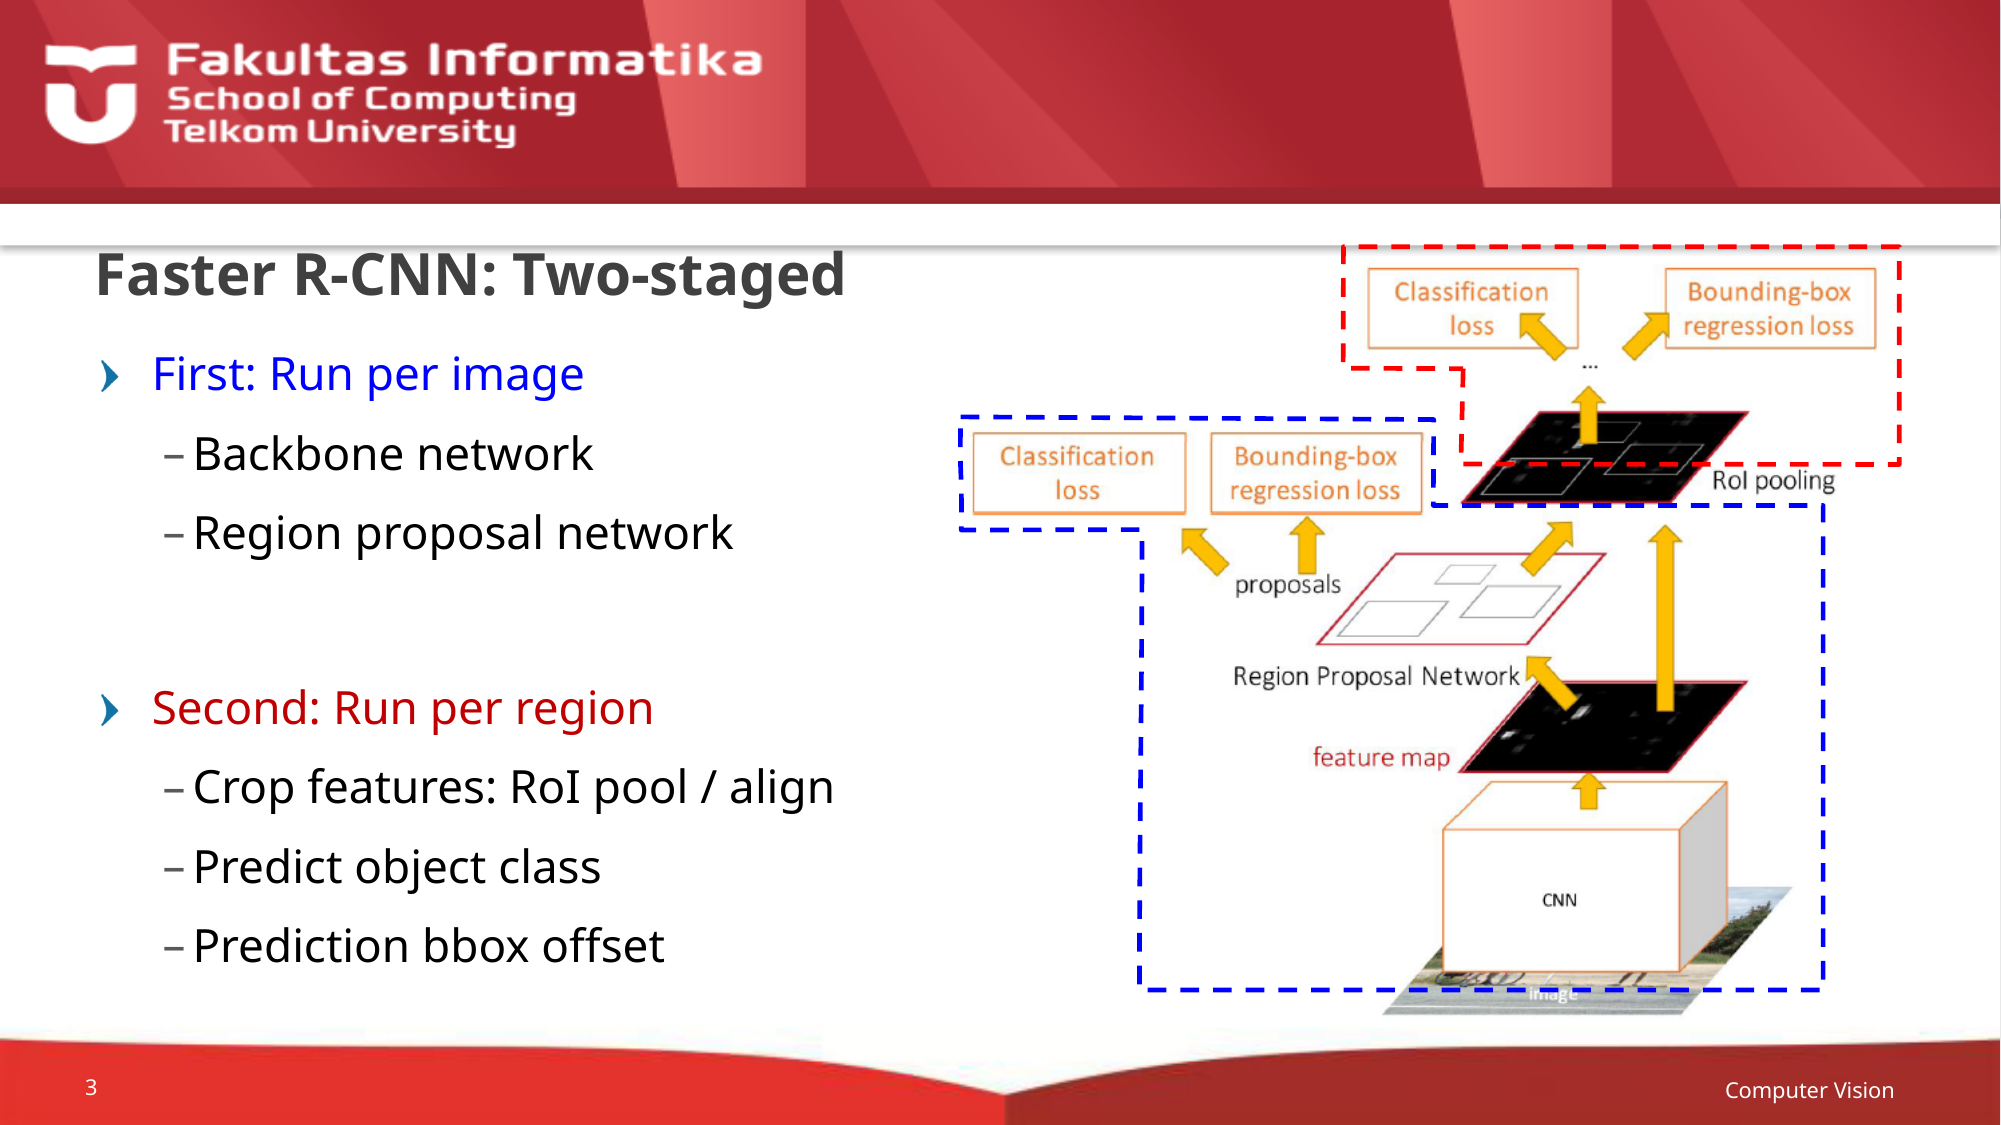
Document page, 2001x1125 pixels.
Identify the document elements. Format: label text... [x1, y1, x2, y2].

list Computer Vision [1185, 1058, 1911, 1119]
title Faster R-CNN: Two-staged [79, 219, 1901, 325]
picture [95, 684, 122, 728]
slide_number 3 [85, 1058, 164, 1119]
picture [0, 0, 2001, 1125]
text_box [1341, 244, 1902, 259]
picture [95, 350, 122, 394]
list First: Run per image Backbone network Region proposal network Second: Run per region Crop features: RoI pool / align Predict object class Prediction bbox offset [80, 329, 948, 990]
